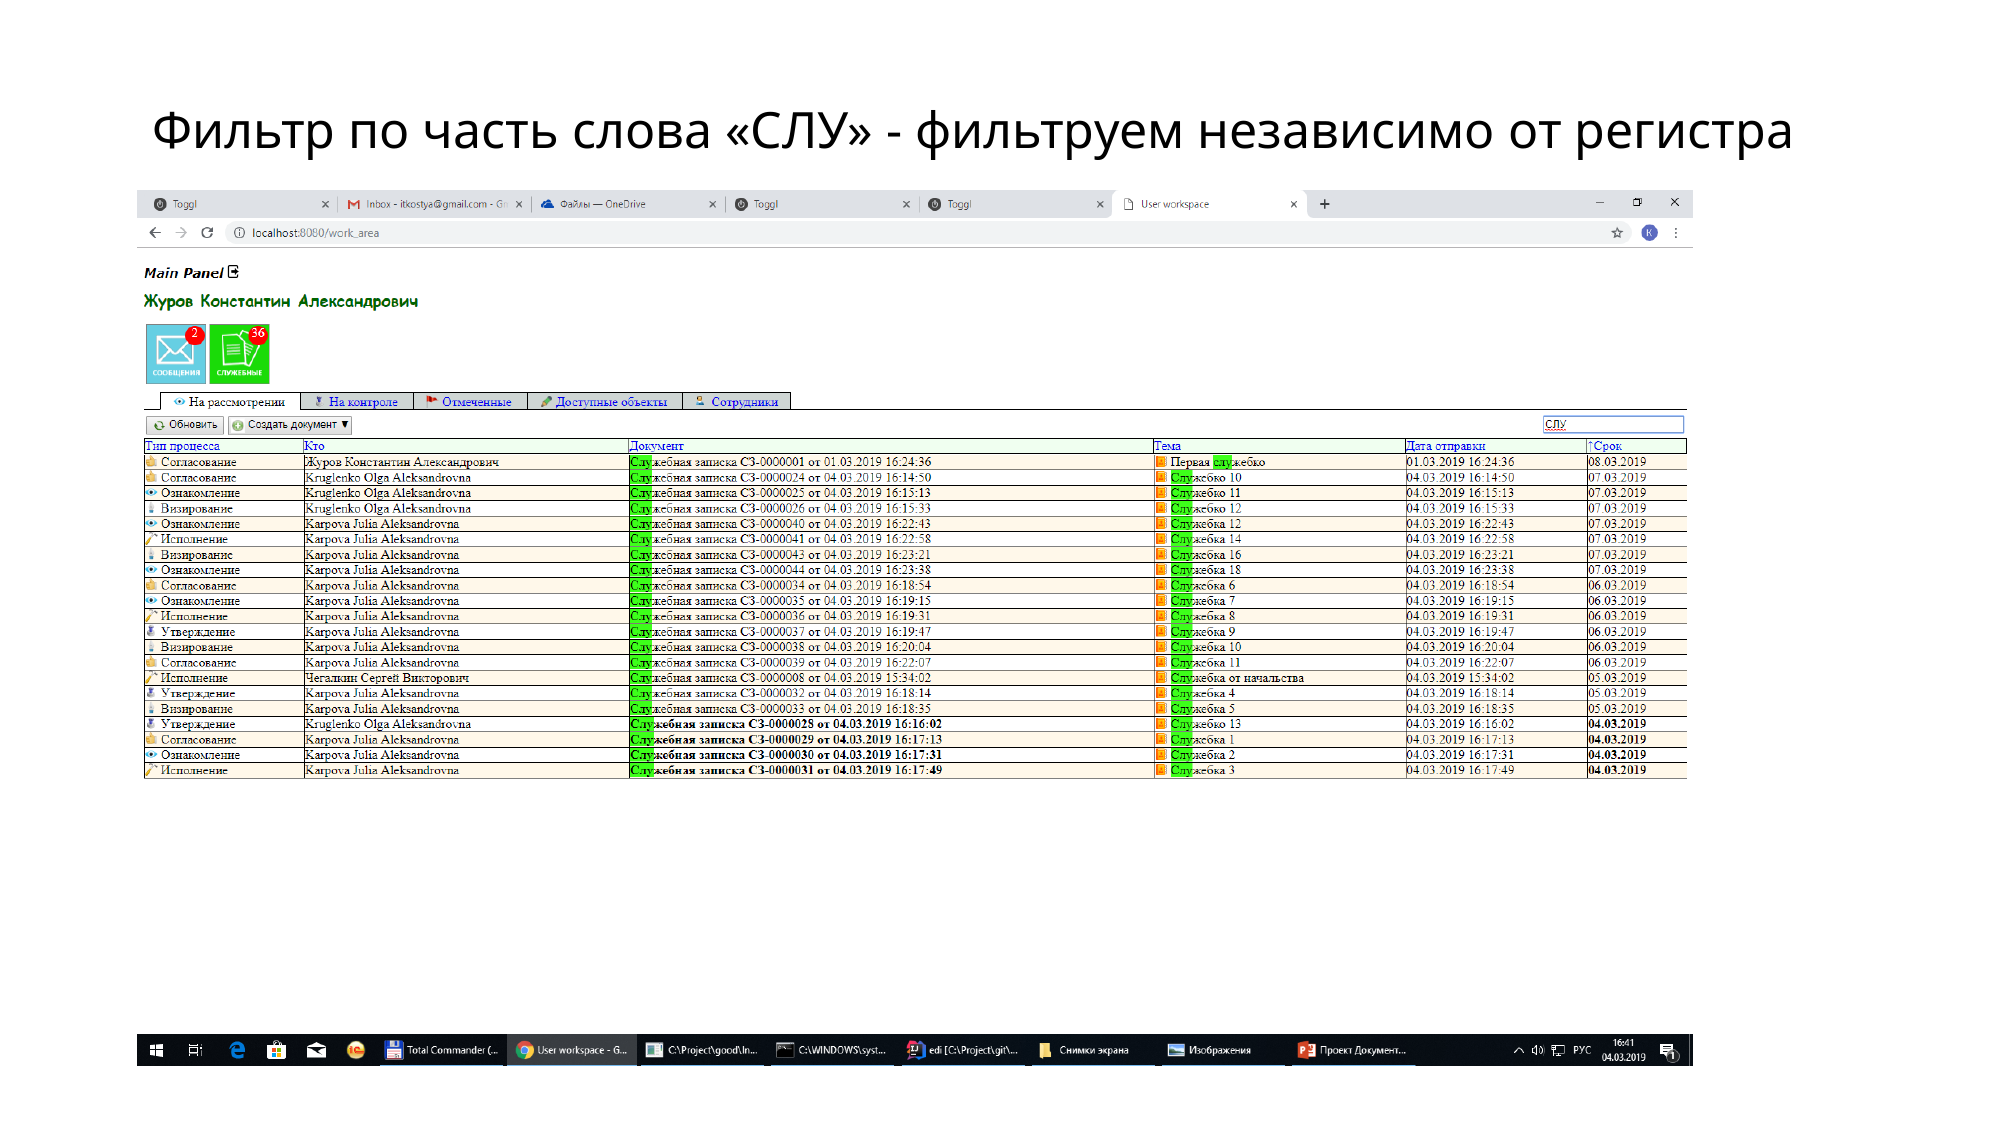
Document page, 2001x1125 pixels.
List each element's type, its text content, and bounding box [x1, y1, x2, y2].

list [137, 190, 1693, 1066]
title Фильтр по часть слова «СЛУ» - фильтруем независимо от регистра [137, 59, 1863, 205]
